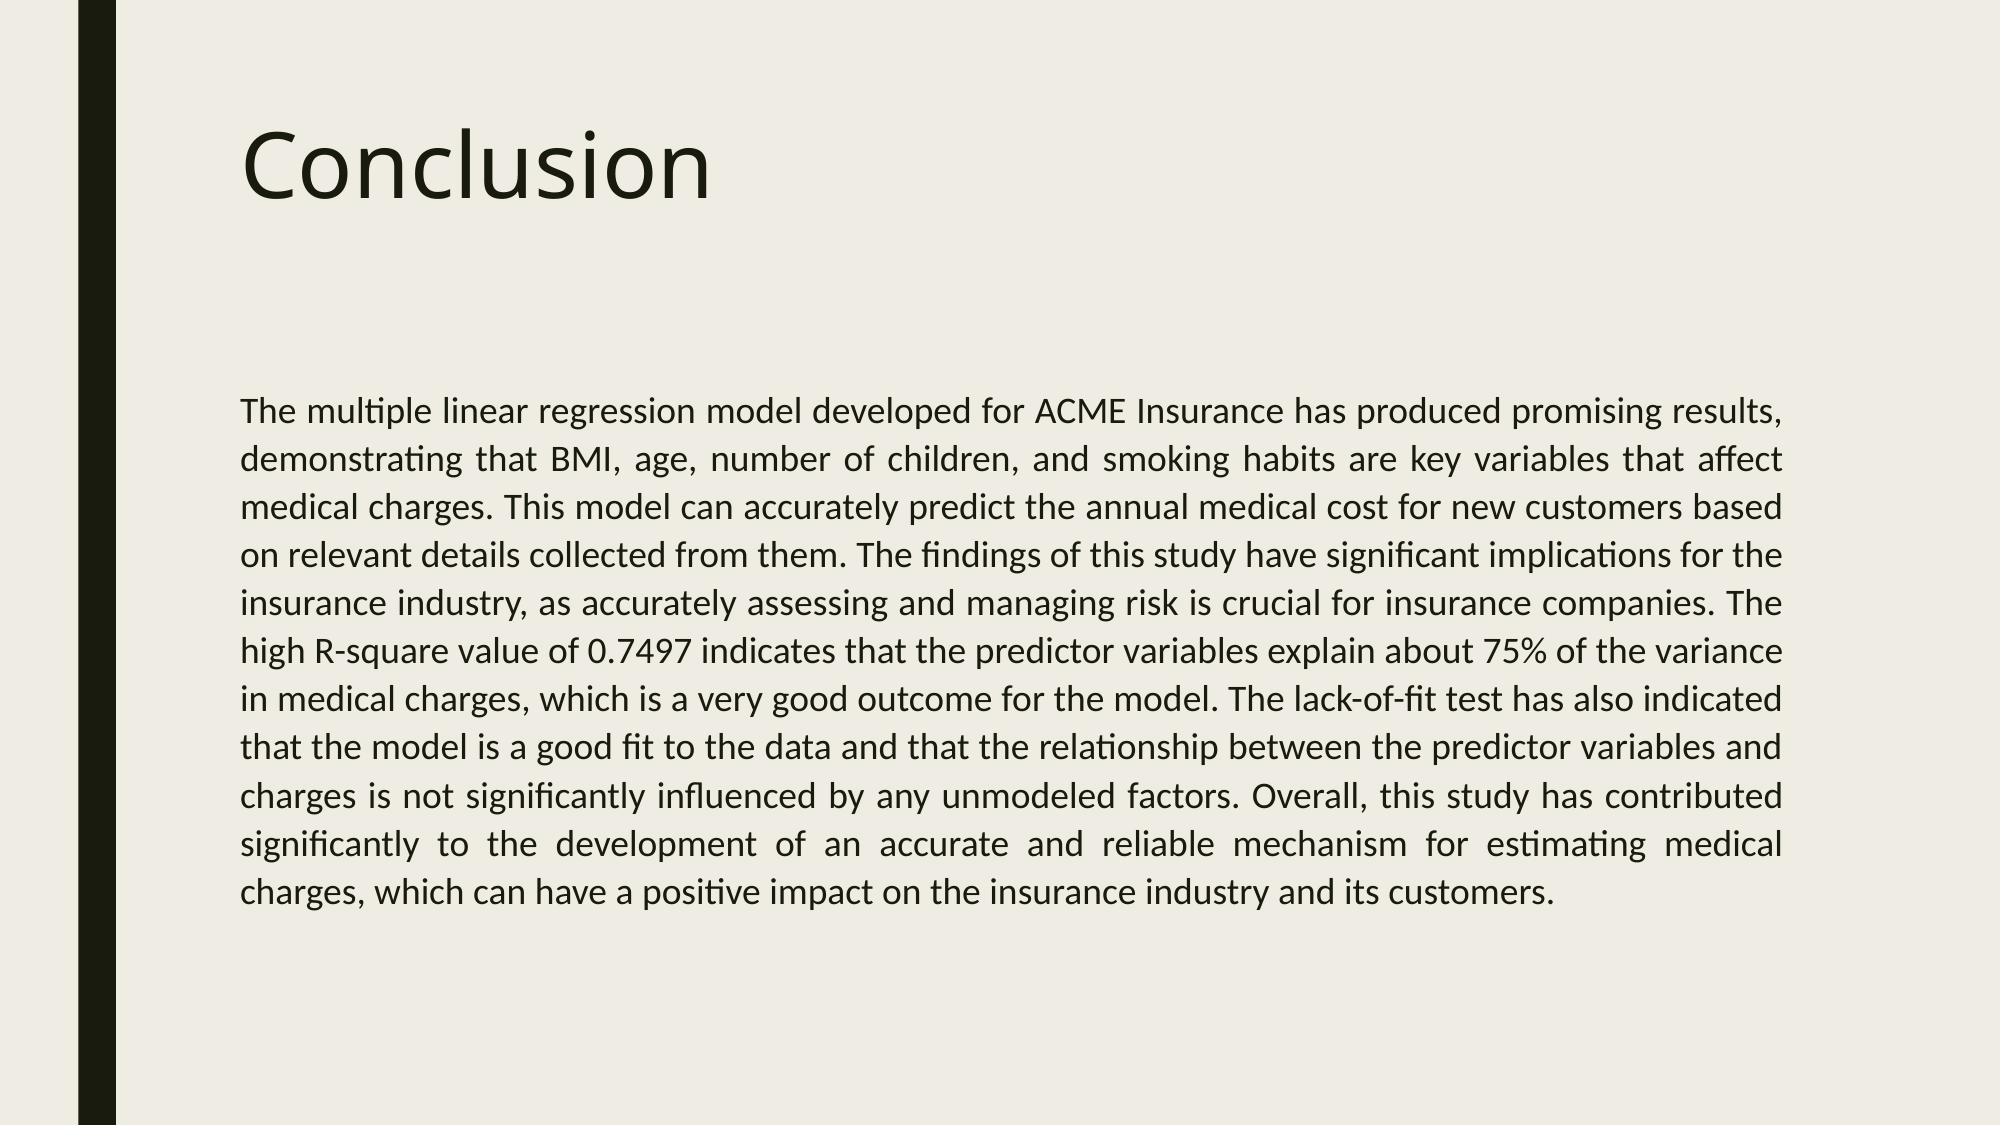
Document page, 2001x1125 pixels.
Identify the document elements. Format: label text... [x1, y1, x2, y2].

title Conclusion [225, 112, 1014, 236]
list The multiple linear regression model developed for ACME Insurance has produced promising results, demonstrating that BMI, age, number of children, and smoking habits are key variables that affect medical charges. This model can accurately predict the annual medical cost for new customers based on relevant details collected from them. The findings of this study have significant implications for the insurance industry, as accurately assessing and managing risk is crucial for insurance companies. The high R-square value of 0.7497 indicates that the predictor variables explain about 75% of the variance in medical charges, which is a very good outcome for the model. The lack-of-fit test has also indicated that the model is a good fit to the data and that the relationship between the predictor variables and charges is not significantly influenced by any unmodeled factors. Overall, this study has contributed significantly to the development of an accurate and reliable mechanism for estimating medical charges, which can have a positive impact on the insurance industry and its customers. [225, 375, 1800, 963]
